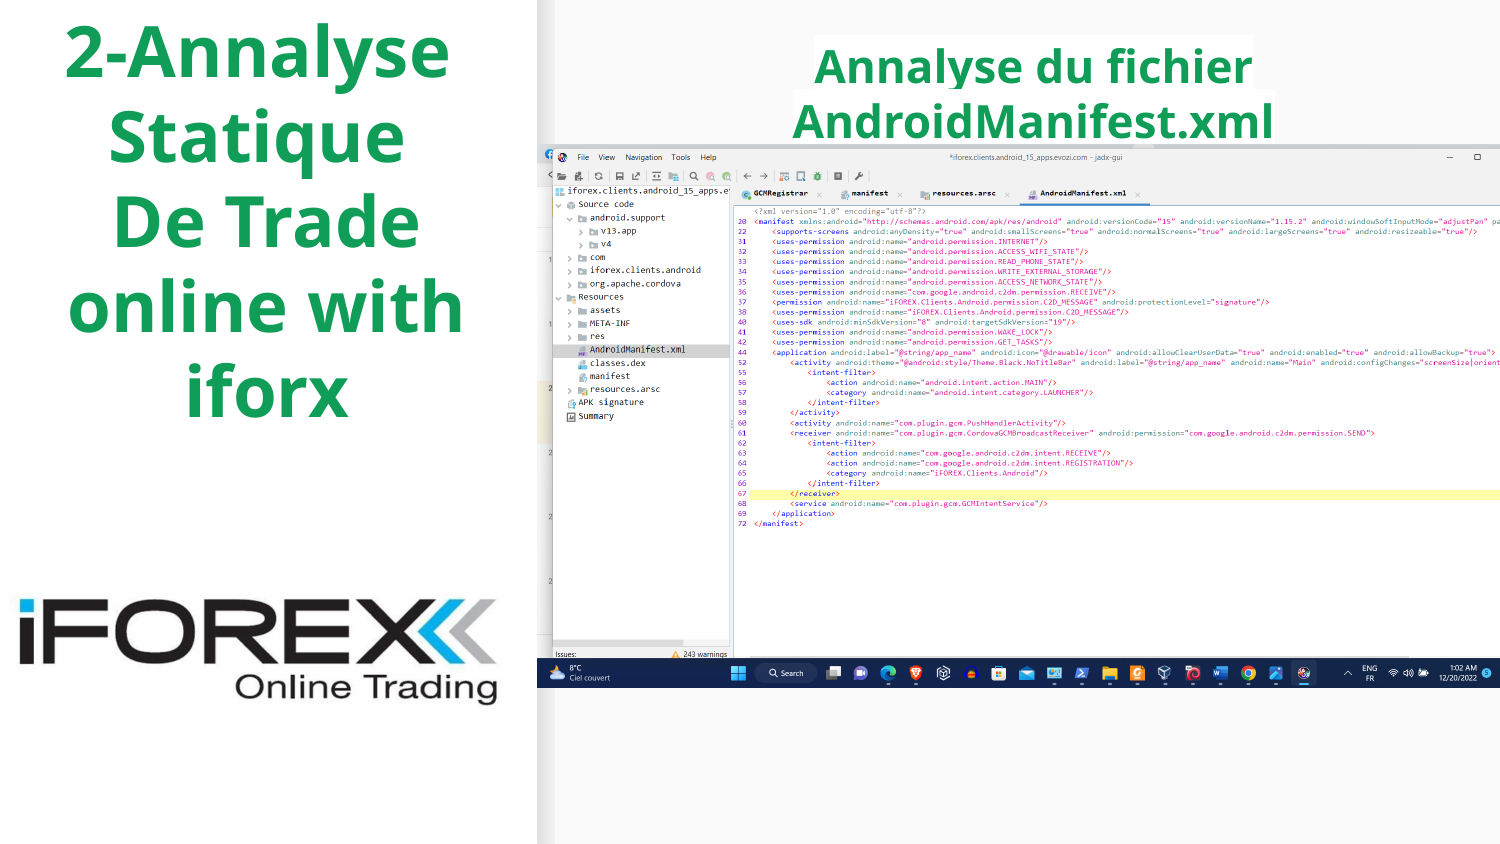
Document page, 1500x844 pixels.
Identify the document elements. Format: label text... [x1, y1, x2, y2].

title 2-Annalyse Statique De Trade online with iforx [36, 290, 498, 447]
text_box Annalyse du fichier AndroidManifest.xml [564, 22, 1500, 142]
picture [537, 144, 1500, 688]
picture [9, 498, 525, 789]
